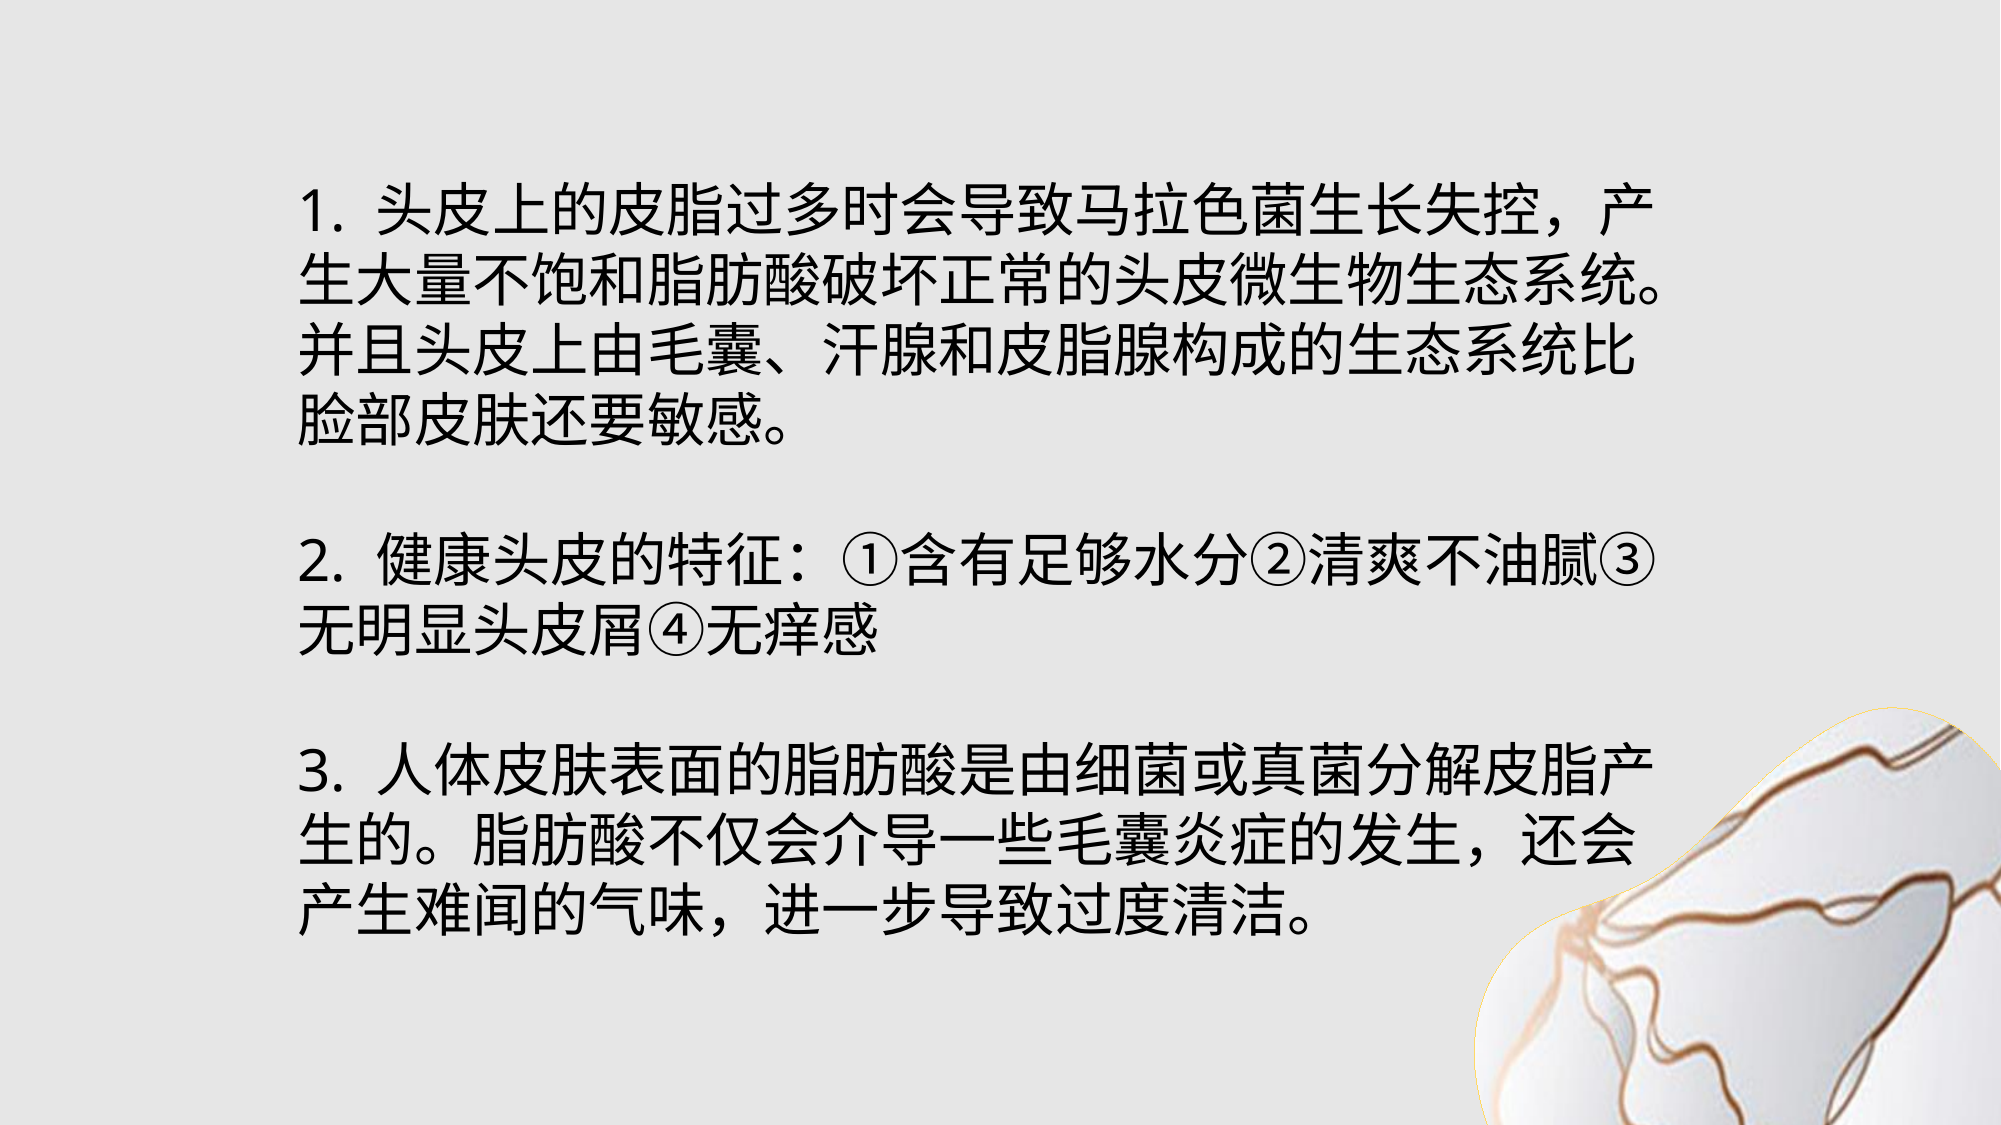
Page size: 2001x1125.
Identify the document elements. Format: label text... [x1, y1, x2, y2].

text_box 1. 头皮上的皮脂过多时会导致马拉色菌生长失控，产生大量不饱和脂肪酸破坏正常的头皮微生物生态系统。并且头皮上由毛囊、汗腺和皮脂腺构成的生态系统比脸部皮肤还要敏感。 2. 健康头皮的特征：①含有足够水分②清爽不油腻③无明显头皮屑④无痒感 3. 人体皮肤表面的脂肪酸是由细菌或真菌分解皮脂产生的。脂肪酸不仅会介导一些毛囊炎症的发生，还会产生难闻的气味，进一步导致过度清洁。 [282, 166, 1687, 951]
text_box [1474, 707, 2000, 1125]
